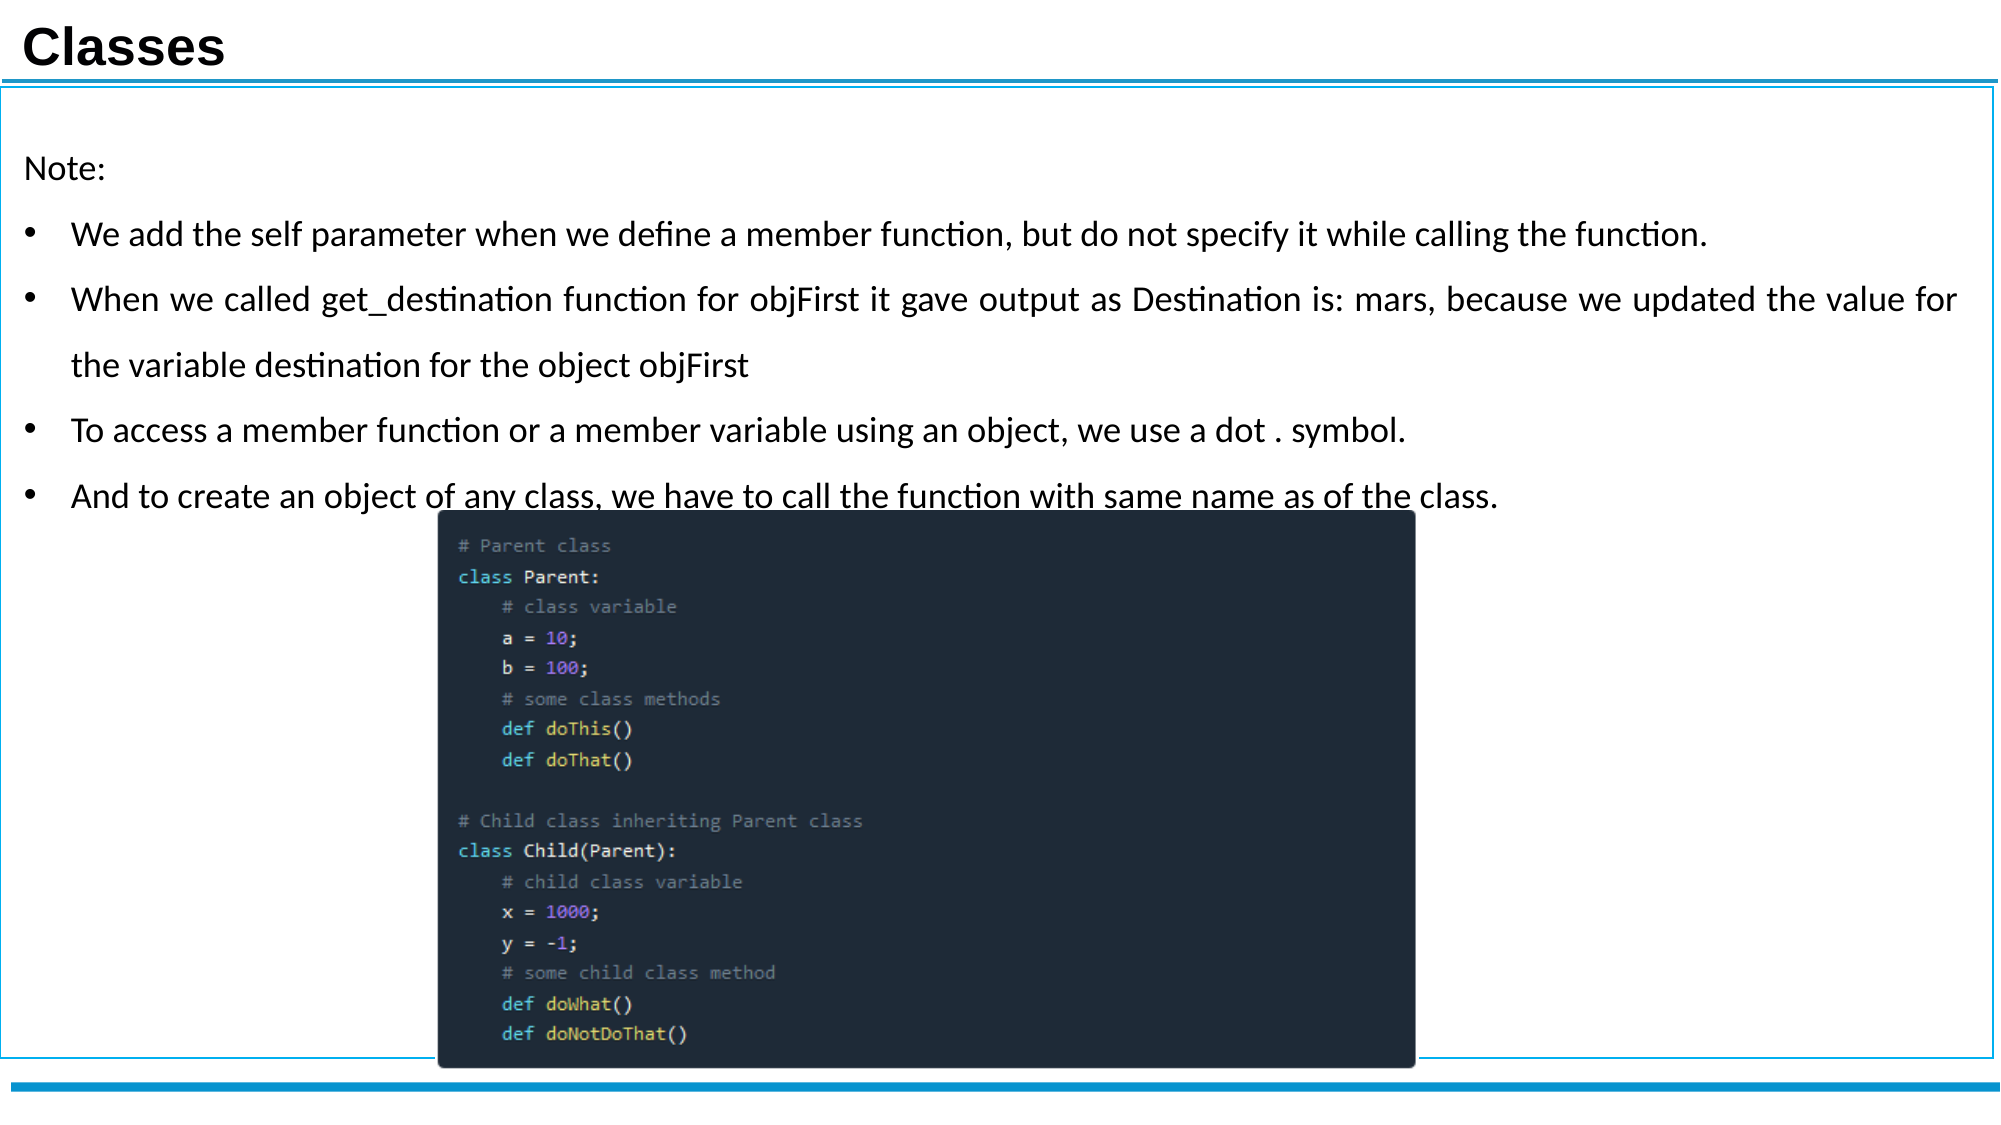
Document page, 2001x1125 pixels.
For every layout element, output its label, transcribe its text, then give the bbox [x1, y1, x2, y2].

text_box [11, 1082, 2000, 1092]
text_box Classes [20, 11, 1361, 76]
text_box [0, 87, 1993, 1058]
picture [435, 510, 1419, 1070]
